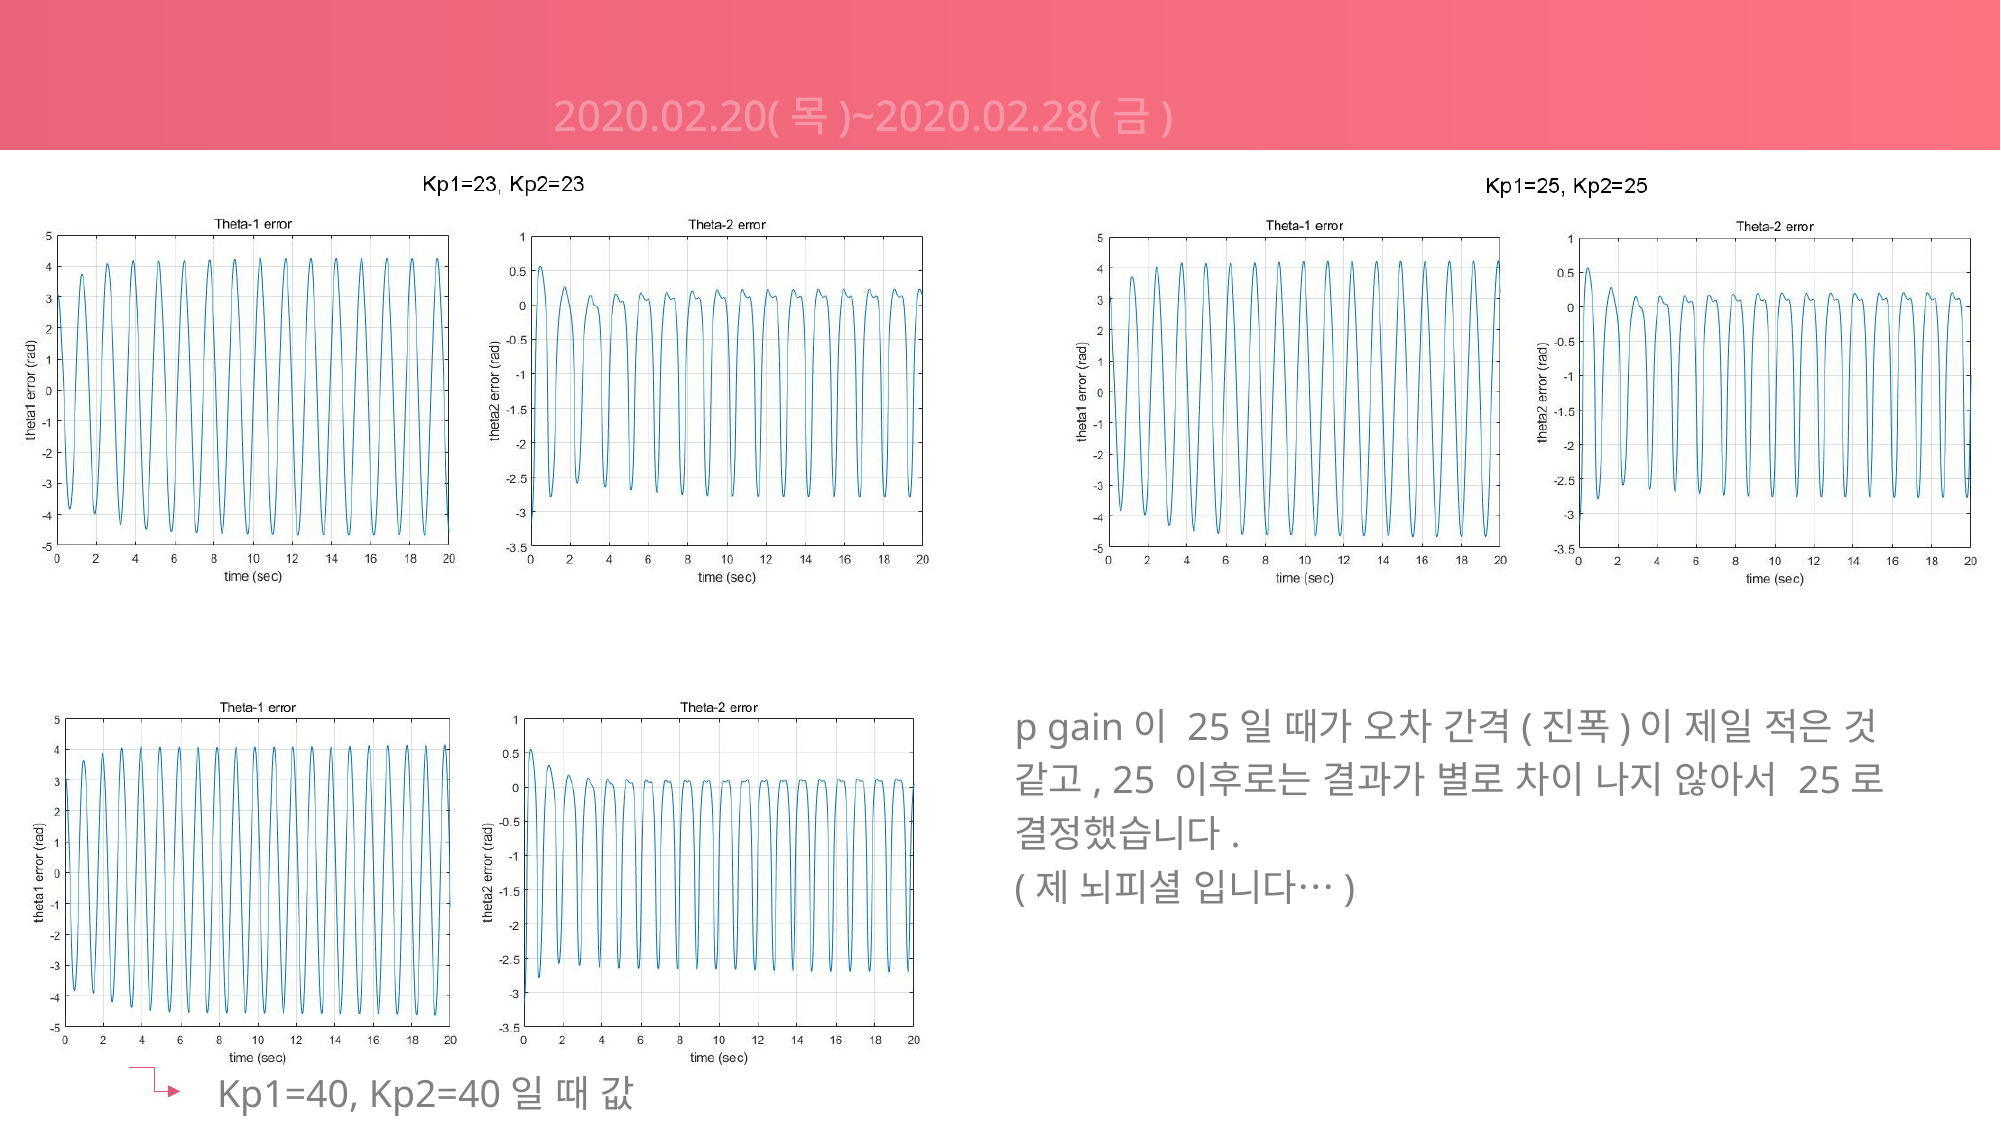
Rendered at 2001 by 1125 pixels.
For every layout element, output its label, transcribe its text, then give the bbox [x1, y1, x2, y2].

text_box 2020.02.20(목)~2020.02.28(금) [538, 71, 1462, 147]
text_box [0, 0, 2000, 151]
text_box p gain이 25일 때가 오차 간격(진폭)이 제일 적은 것 같고, 25 이후로는 결과가 별로 차이 나지 않아서 25로 결정했습니다. (제 뇌피셜 입니다…) [999, 686, 1956, 917]
text_box Kp1=40, Kp2=40일 때 값 [202, 1068, 715, 1123]
picture [0, 690, 961, 1068]
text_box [129, 1067, 181, 1092]
picture [0, 162, 2000, 611]
